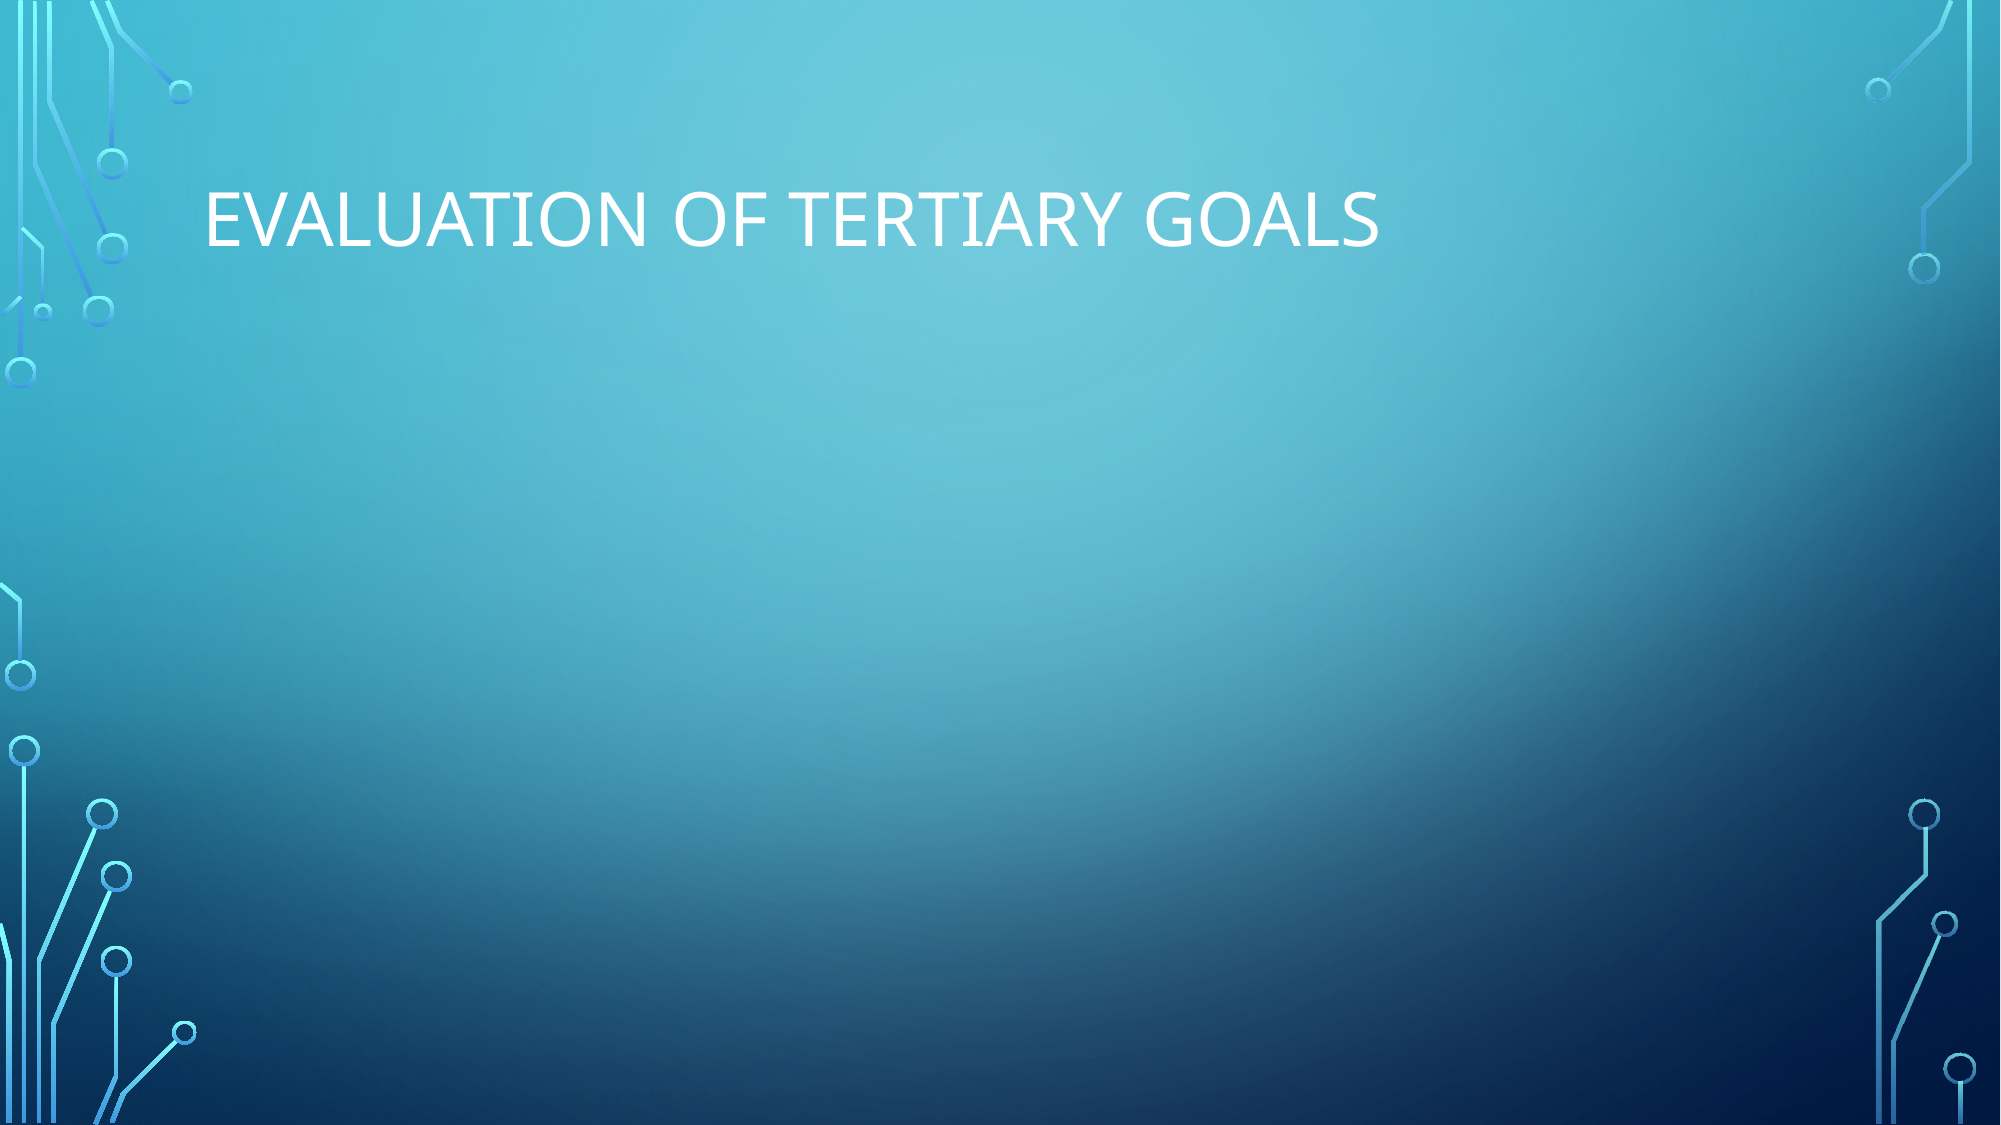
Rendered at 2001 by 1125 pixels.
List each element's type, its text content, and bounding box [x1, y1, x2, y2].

title Evaluation of tertiary goals [187, 101, 1813, 344]
